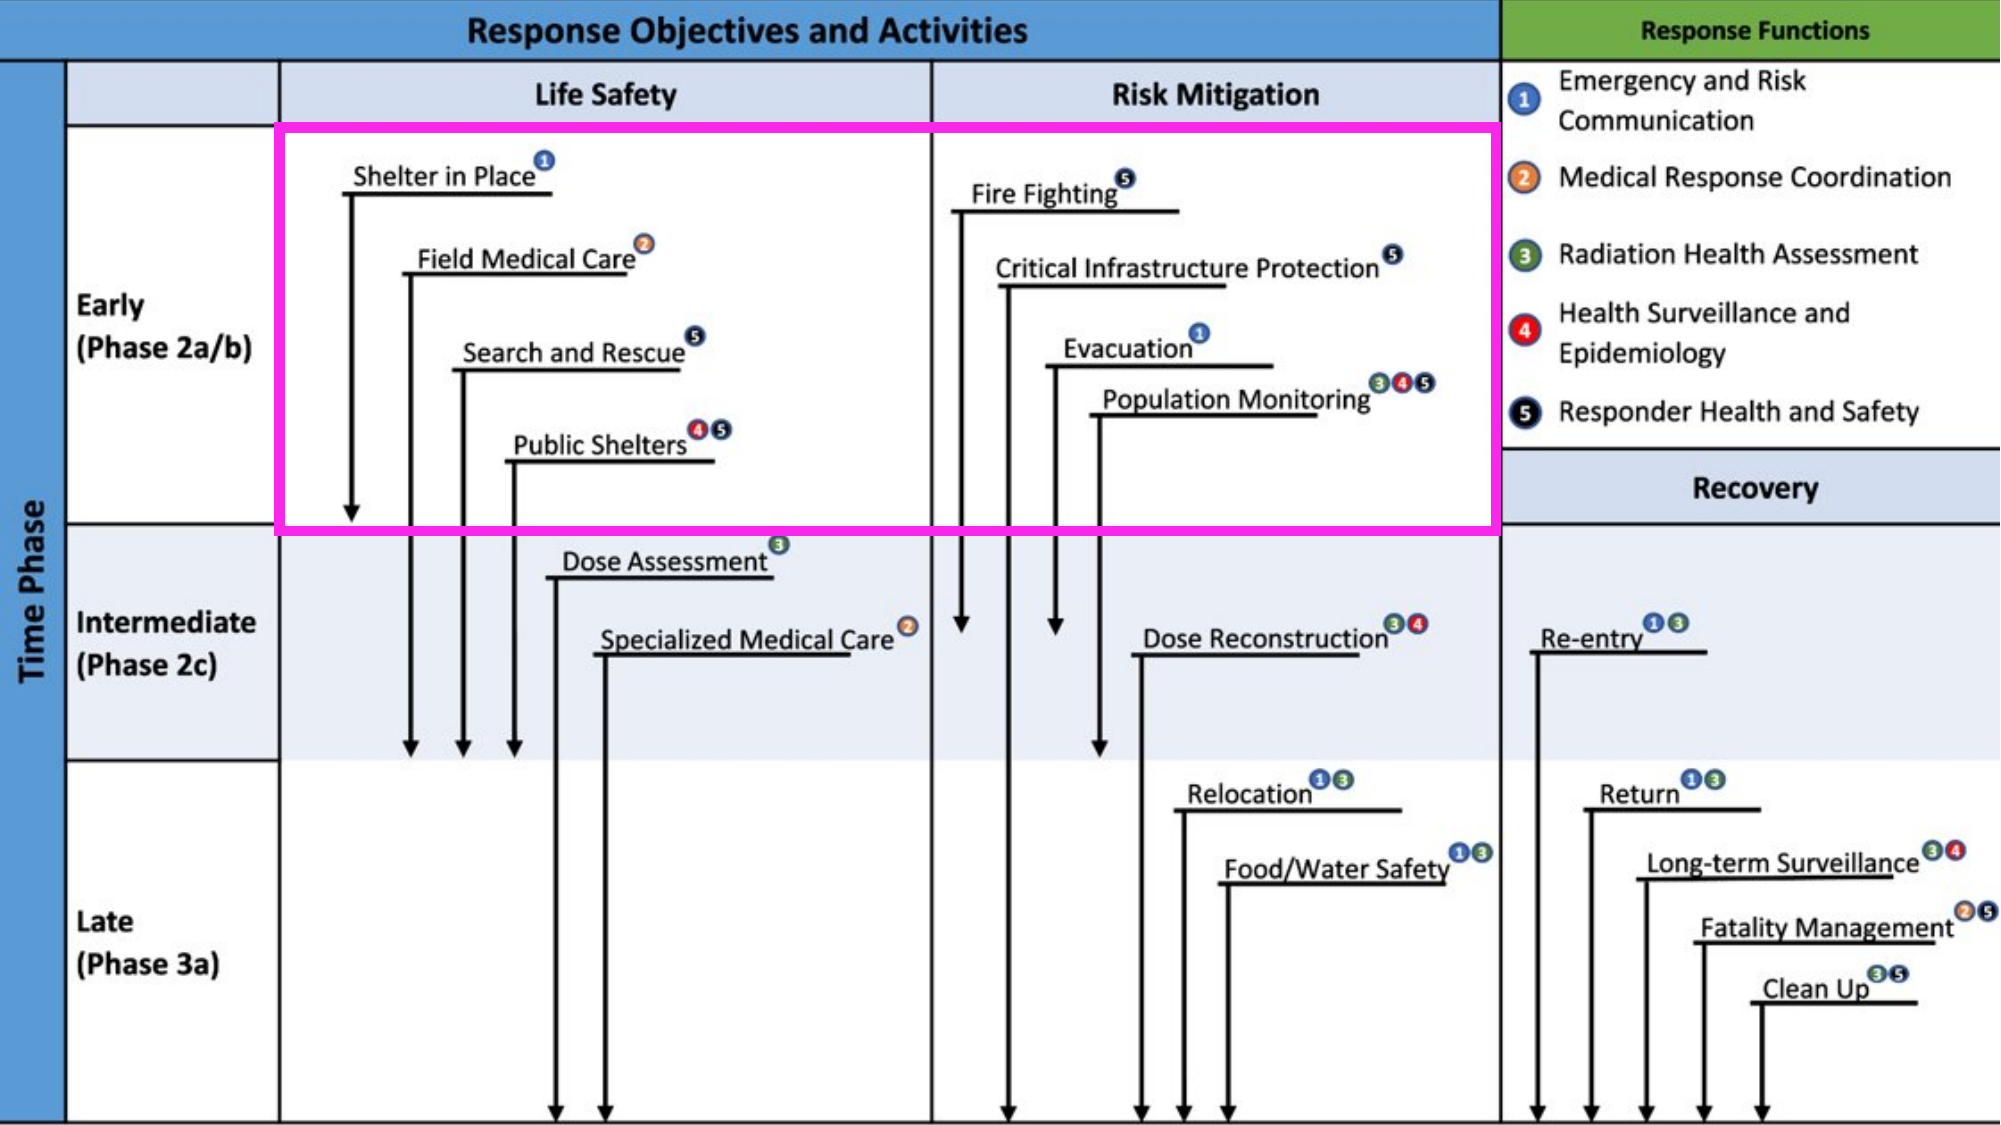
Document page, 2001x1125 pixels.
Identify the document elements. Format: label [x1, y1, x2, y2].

list [0, 0, 2000, 1125]
